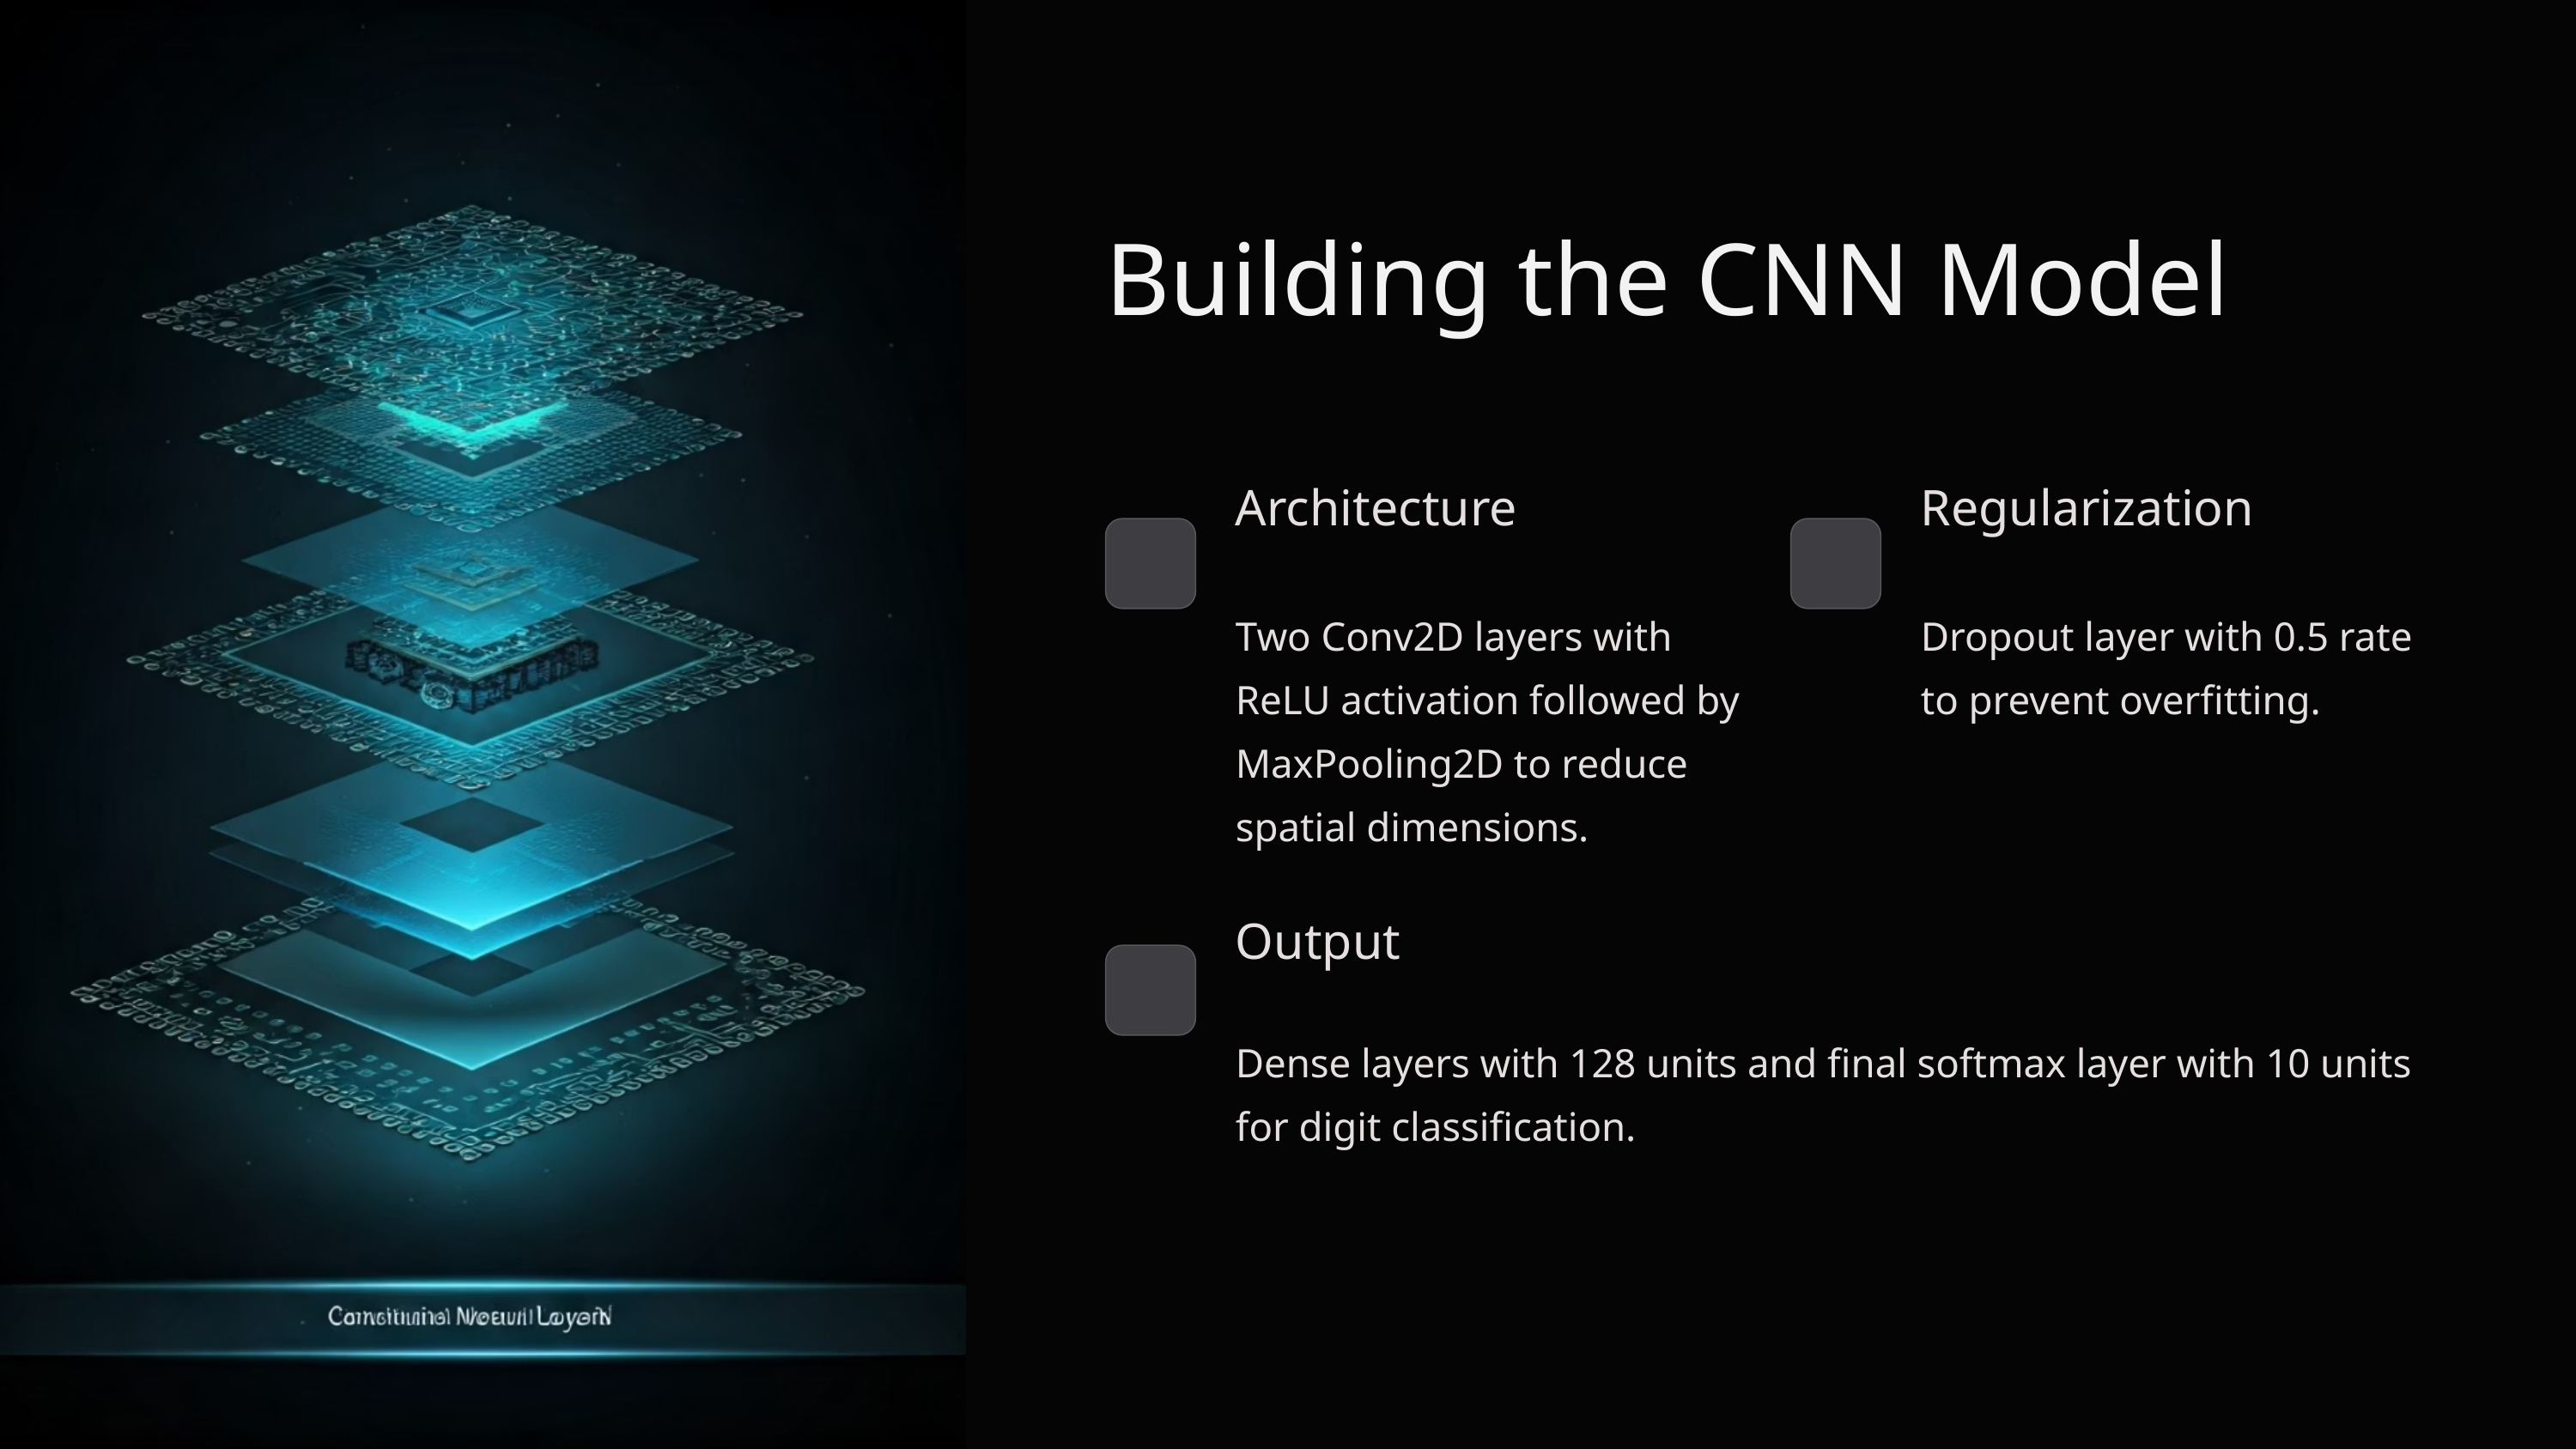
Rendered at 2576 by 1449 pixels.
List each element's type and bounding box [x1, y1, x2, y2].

text_box [1920, 604, 2437, 733]
text_box [1920, 479, 2421, 582]
text_box [1104, 518, 1197, 609]
text_box [1235, 1031, 2437, 1160]
text_box [1235, 479, 1735, 582]
text_box [1105, 219, 2253, 415]
text_box [1104, 944, 1197, 1036]
text_box [1235, 912, 1735, 1009]
text_box [0, 0, 2576, 1449]
text_box [1235, 604, 1752, 861]
text_box [1789, 518, 1882, 609]
